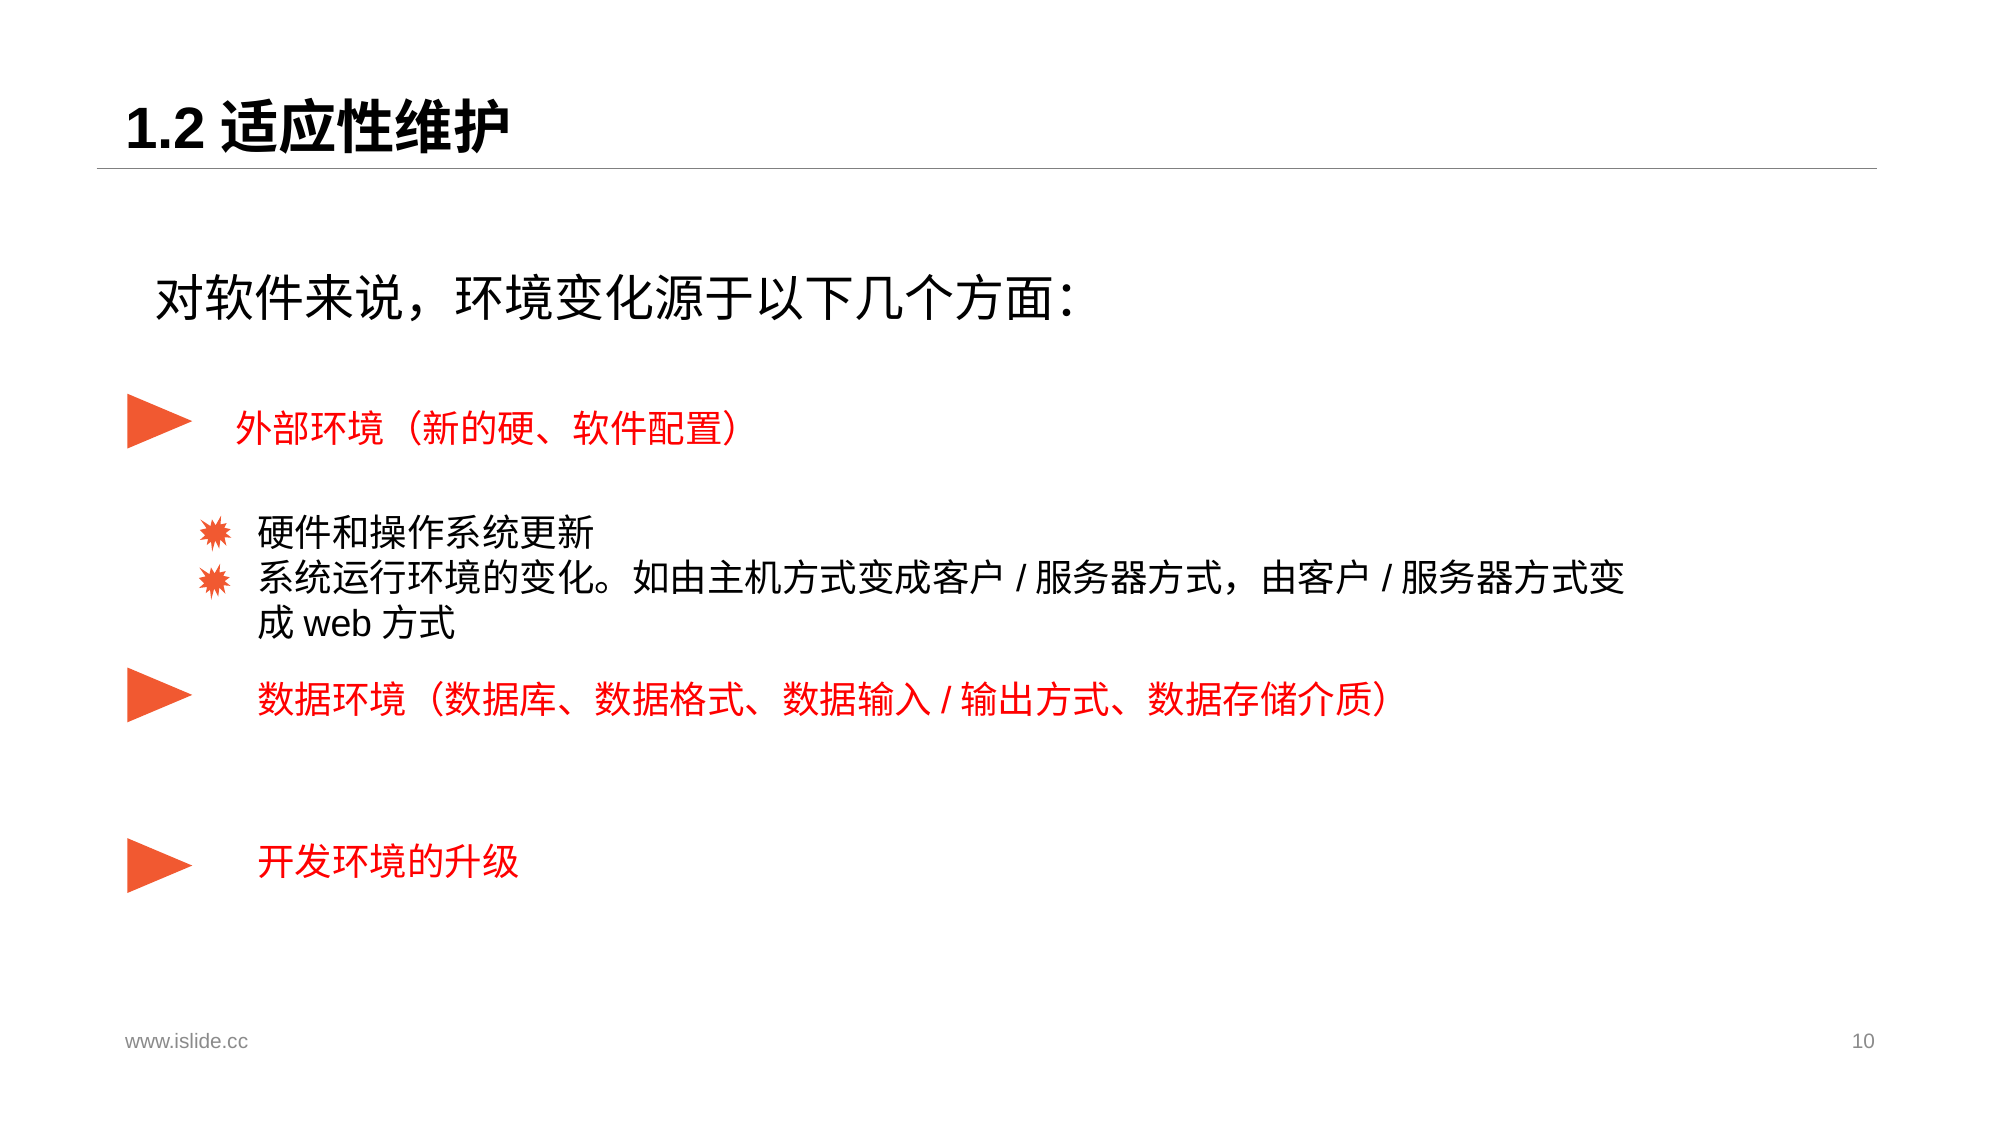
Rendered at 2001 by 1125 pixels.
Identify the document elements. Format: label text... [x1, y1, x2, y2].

text_box [126, 392, 195, 451]
text_box 对软件来说，环境变化源于以下几个方面： [139, 259, 1231, 334]
text_box [195, 563, 234, 601]
footer www.islide.cc [109, 1023, 790, 1058]
title 1.2适应性维护 [109, 0, 1890, 169]
slide_number 10 [1412, 1023, 1890, 1058]
text_box 开发环境的升级 [242, 830, 1580, 891]
text_box [196, 515, 235, 553]
text_box 外部环境（新的硬、软件配置） [220, 397, 960, 458]
text_box [126, 665, 195, 724]
text_box [126, 836, 195, 895]
text_box 数据环境（数据库、数据格式、数据输入/输出方式、数据存储介质） [242, 668, 1580, 729]
text_box 硬件和操作系统更新 系统运行环境的变化。如由主机方式变成客户/服务器方式，由客户/服务器方式变成web方式 [242, 501, 1662, 652]
